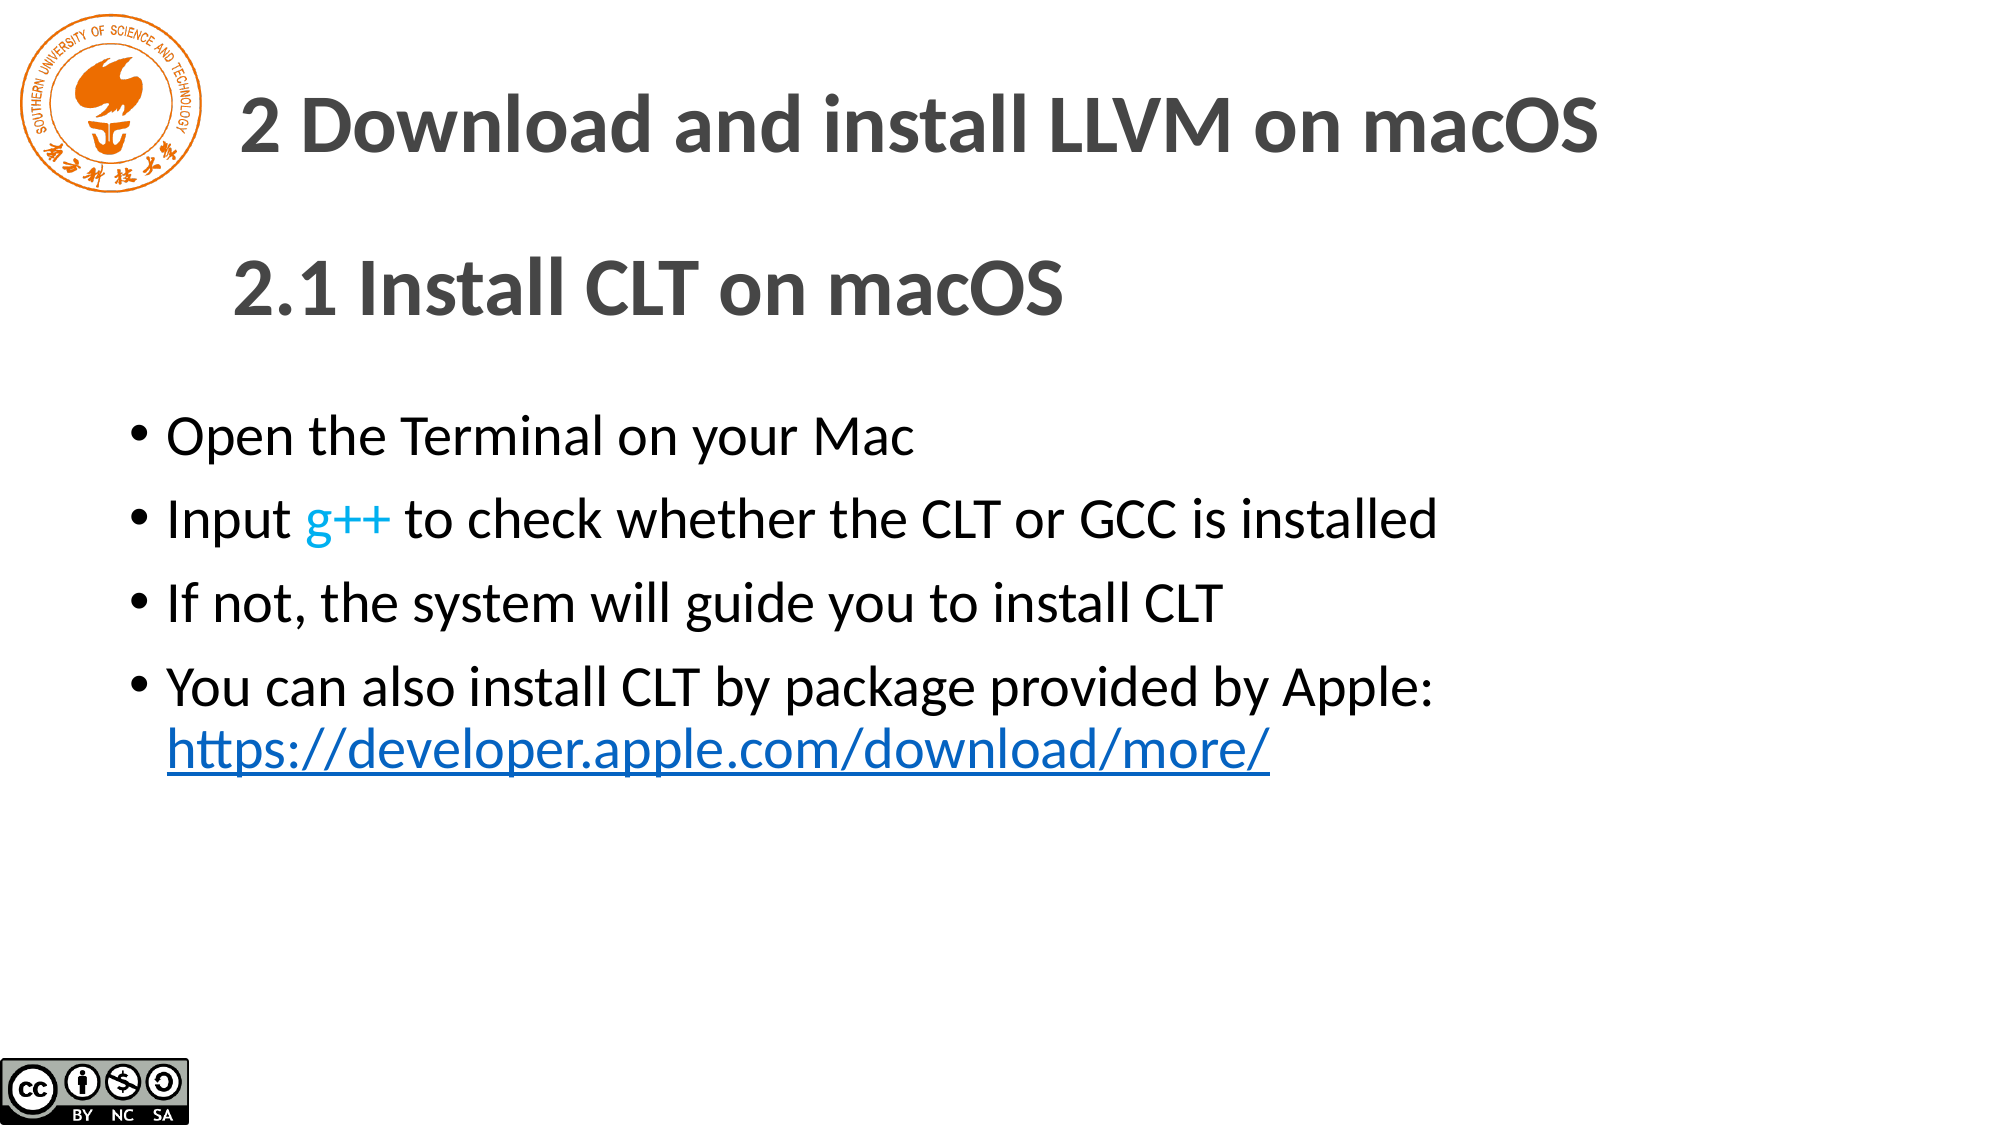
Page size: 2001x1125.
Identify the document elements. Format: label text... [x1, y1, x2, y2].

picture [18, 11, 202, 194]
picture [0, 1058, 189, 1125]
text_box 2 Download and install LLVM on macOS [224, 16, 1950, 235]
list Open the Terminal on your Mac Input g++ to check whether the CLT or GCC is installed If not, the system will guide you to install CLT You can also install CLT by package provided by Apple: https://developer.apple.com/download/more/ [114, 397, 1699, 870]
title 2.1 Install CLT on macOS [217, 179, 1943, 398]
